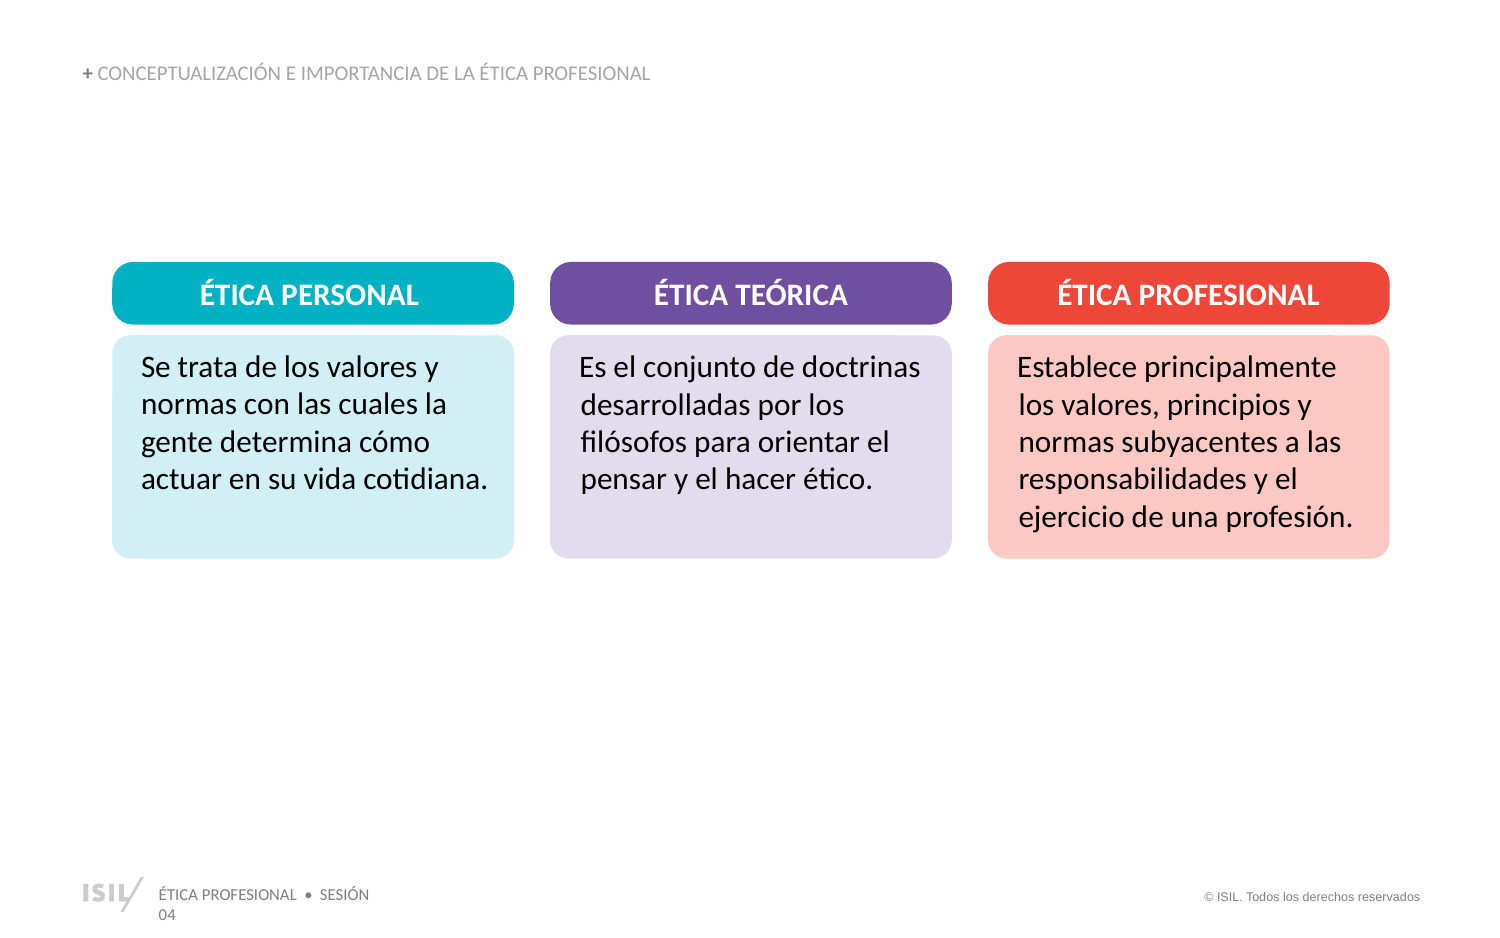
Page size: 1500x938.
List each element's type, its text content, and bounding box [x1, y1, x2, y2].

text_box + CONCEPTUALIZACIÓN E IMPORTANCIA DE LA ÉTICA PROFESIONAL [82, 62, 868, 85]
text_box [111, 261, 1390, 559]
